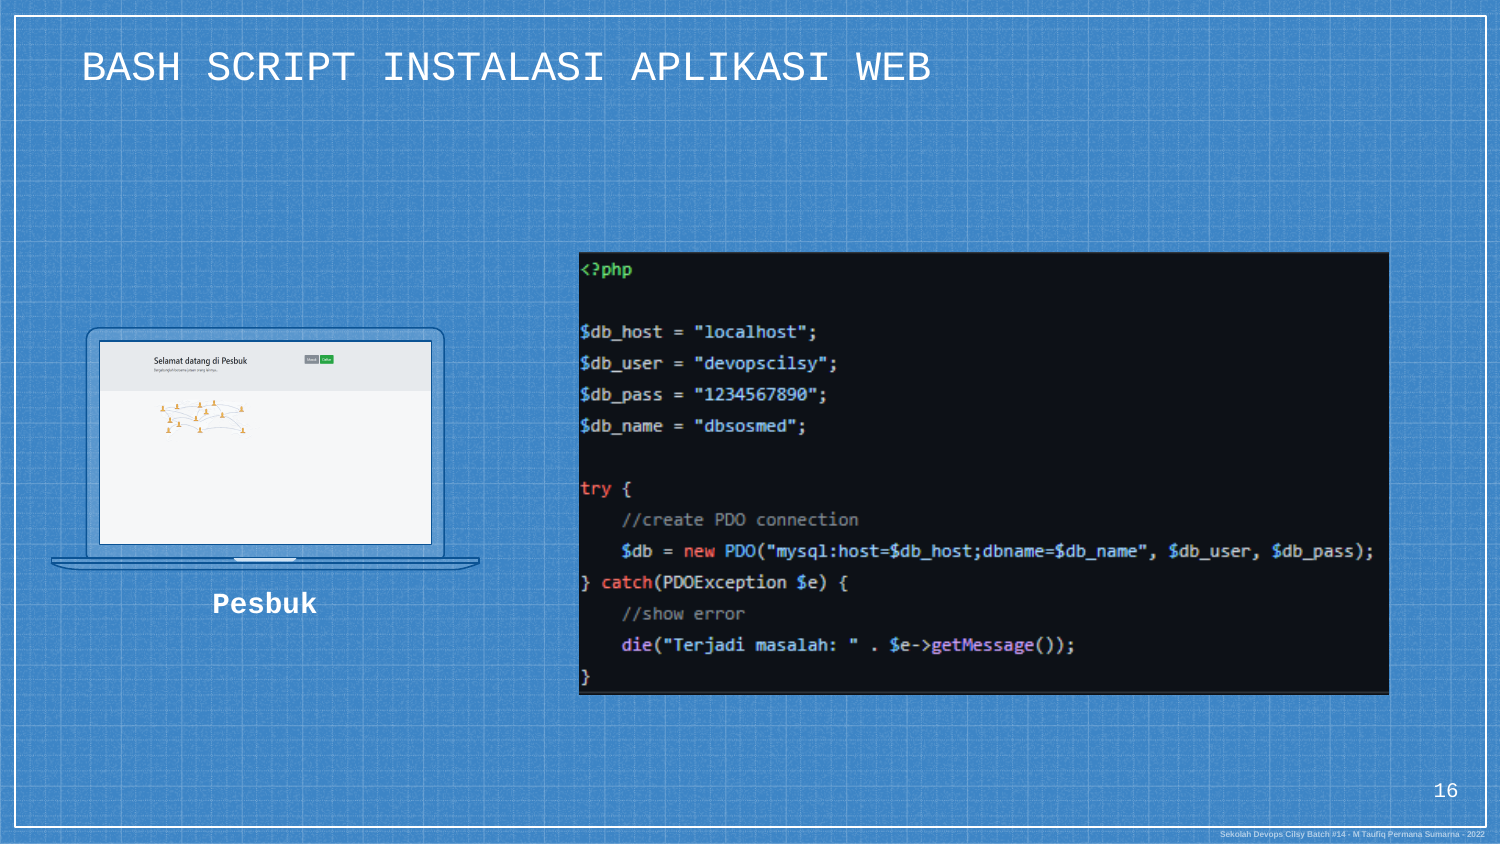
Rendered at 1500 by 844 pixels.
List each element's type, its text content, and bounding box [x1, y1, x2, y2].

slide_number 16 [1398, 761, 1474, 810]
picture [0, 0, 1500, 844]
title BASH SCRIPT INSTALASI APLIKASI WEB [66, 23, 1417, 92]
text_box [51, 327, 480, 570]
text_box Pesbuk [197, 578, 333, 627]
